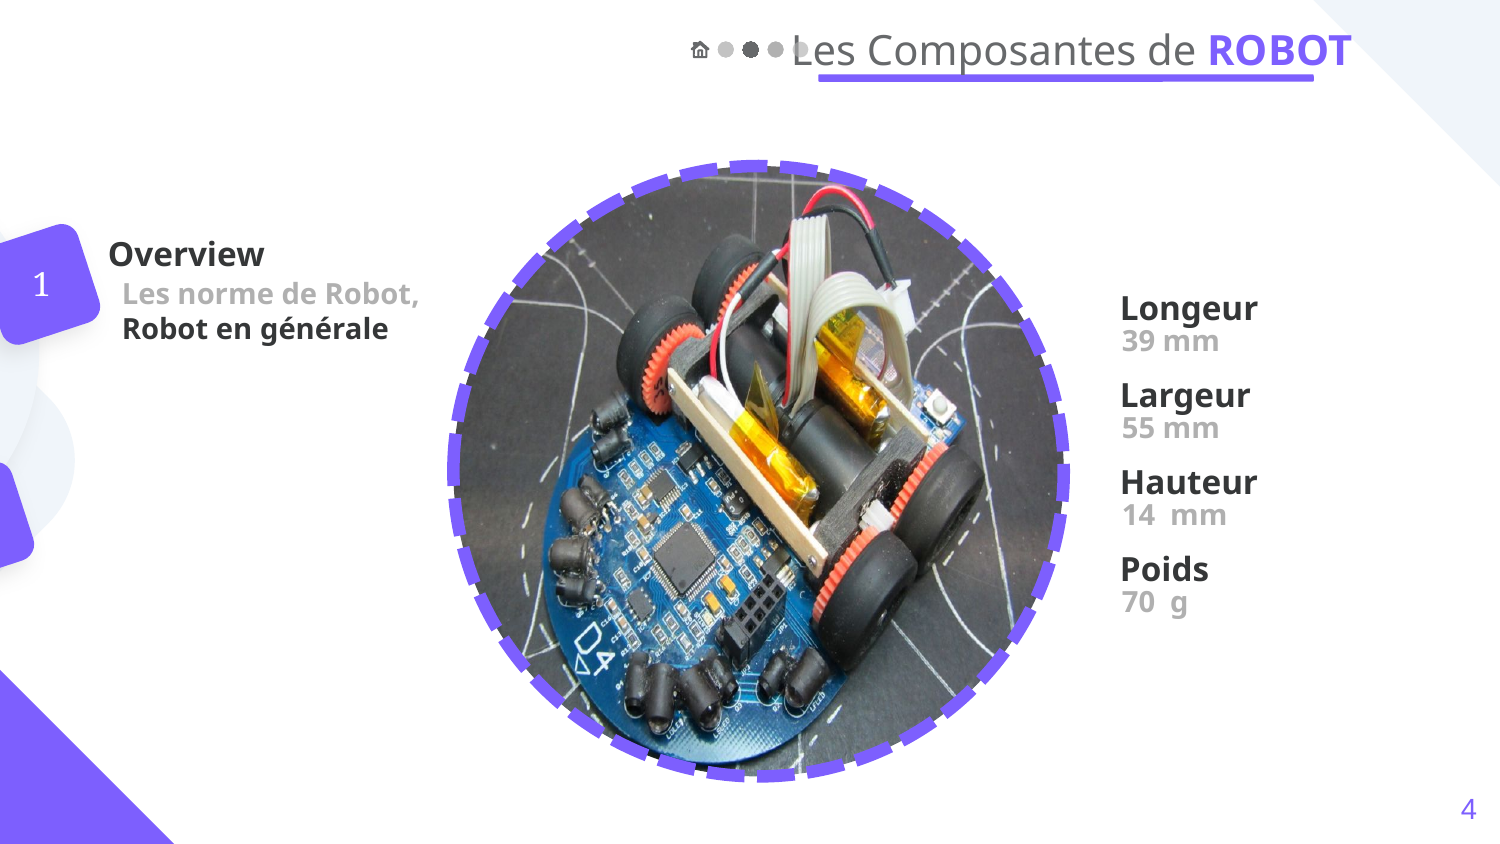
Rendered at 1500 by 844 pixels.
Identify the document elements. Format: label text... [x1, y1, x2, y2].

text_box [767, 41, 784, 58]
text_box [792, 41, 809, 58]
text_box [1104, 528, 1413, 671]
text_box 4 [1402, 748, 1477, 826]
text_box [123, 214, 494, 363]
text_box [717, 41, 734, 58]
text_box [1104, 268, 1413, 355]
text_box [742, 41, 759, 58]
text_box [0, 91, 117, 585]
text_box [1104, 442, 1413, 528]
picture [725, 450, 876, 555]
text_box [1104, 355, 1413, 442]
text_box [451, 163, 1066, 779]
text_box Les Composantes de ROBOT [582, 9, 1500, 90]
